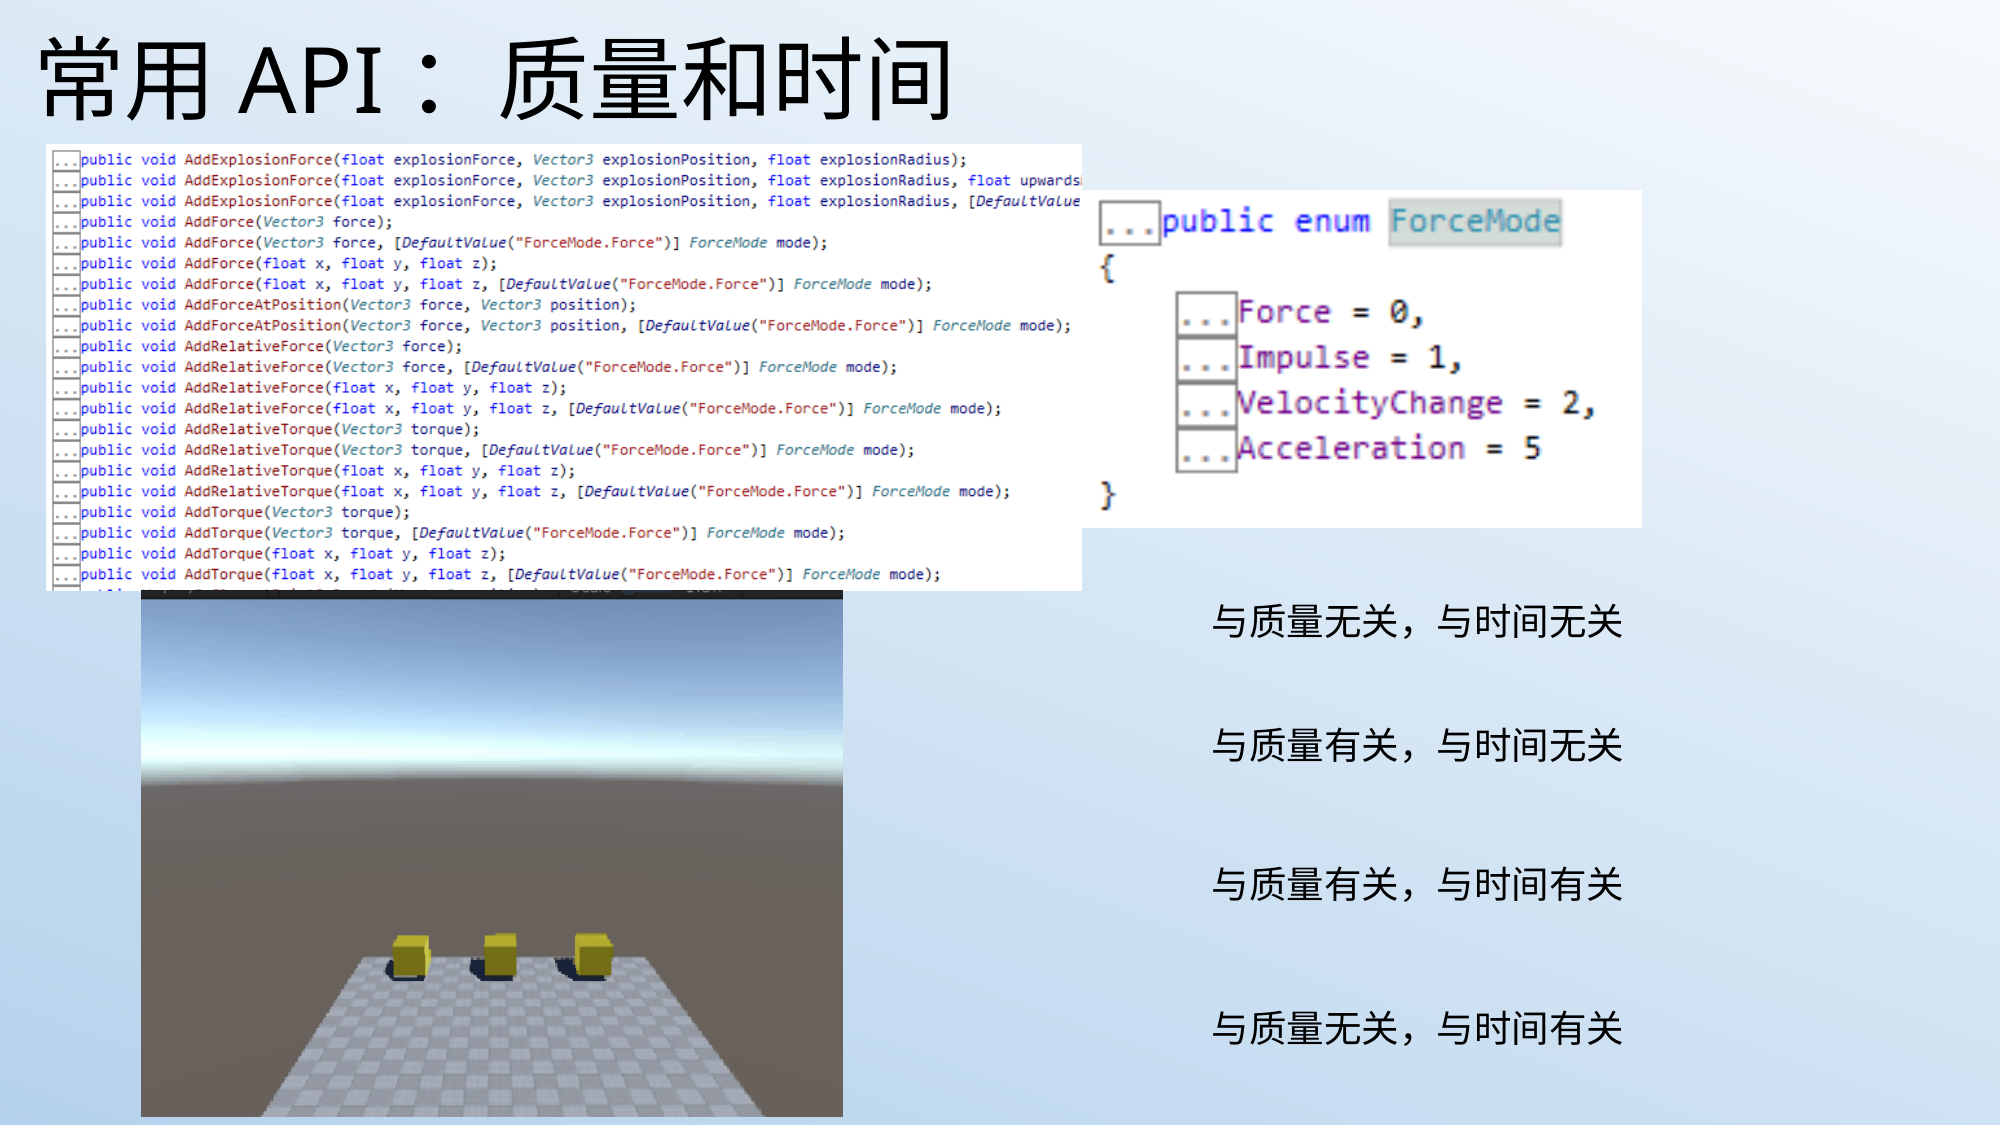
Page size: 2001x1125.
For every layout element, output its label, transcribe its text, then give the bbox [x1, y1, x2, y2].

picture [46, 144, 1642, 1117]
text_box 常用API：质量和时间 [18, 13, 1118, 139]
text_box 与质量无关，与时间有关 [1197, 997, 1640, 1058]
text_box 与质量有关，与时间无关 [1197, 714, 1640, 774]
text_box 与质量无关，与时间无关 [1197, 590, 1640, 651]
text_box 与质量有关，与时间有关 [1197, 853, 1640, 914]
